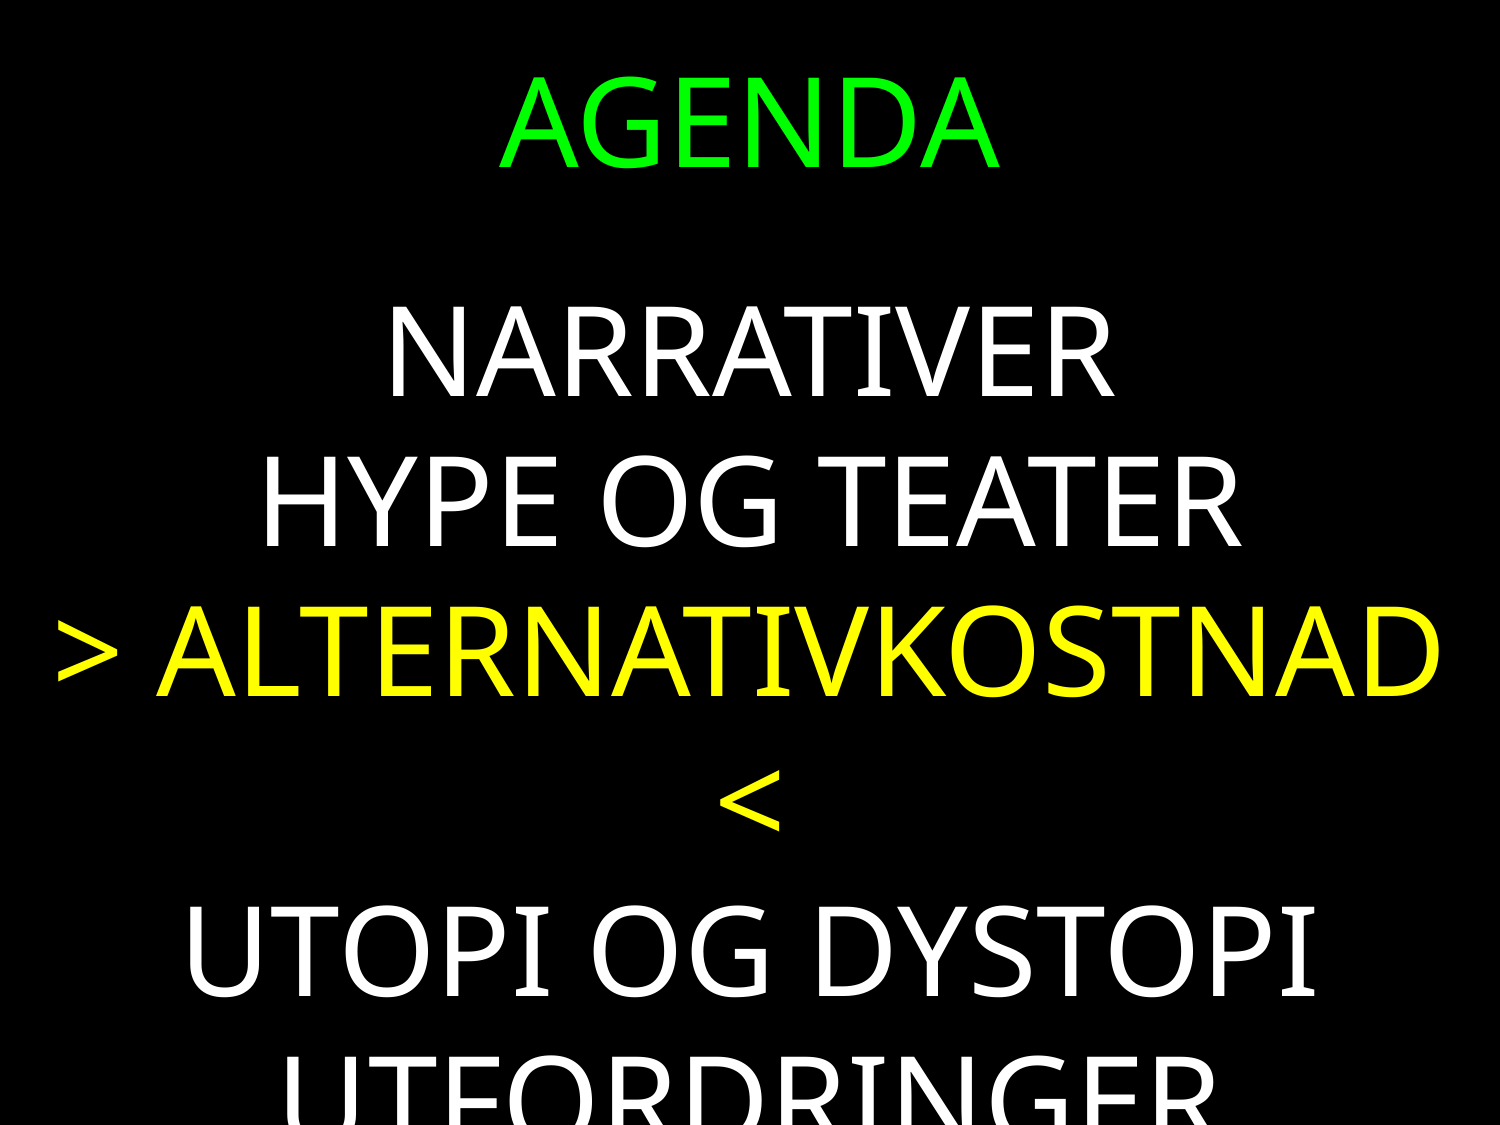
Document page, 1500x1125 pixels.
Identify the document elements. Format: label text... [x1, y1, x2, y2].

text_box NARRATIVER HYPE OG TEATER > ALTERNATIVKOSTNAD < UTOPI OG DYSTOPI UTFORDRINGER [0, 263, 1500, 365]
list AGENDA [0, 35, 1500, 137]
